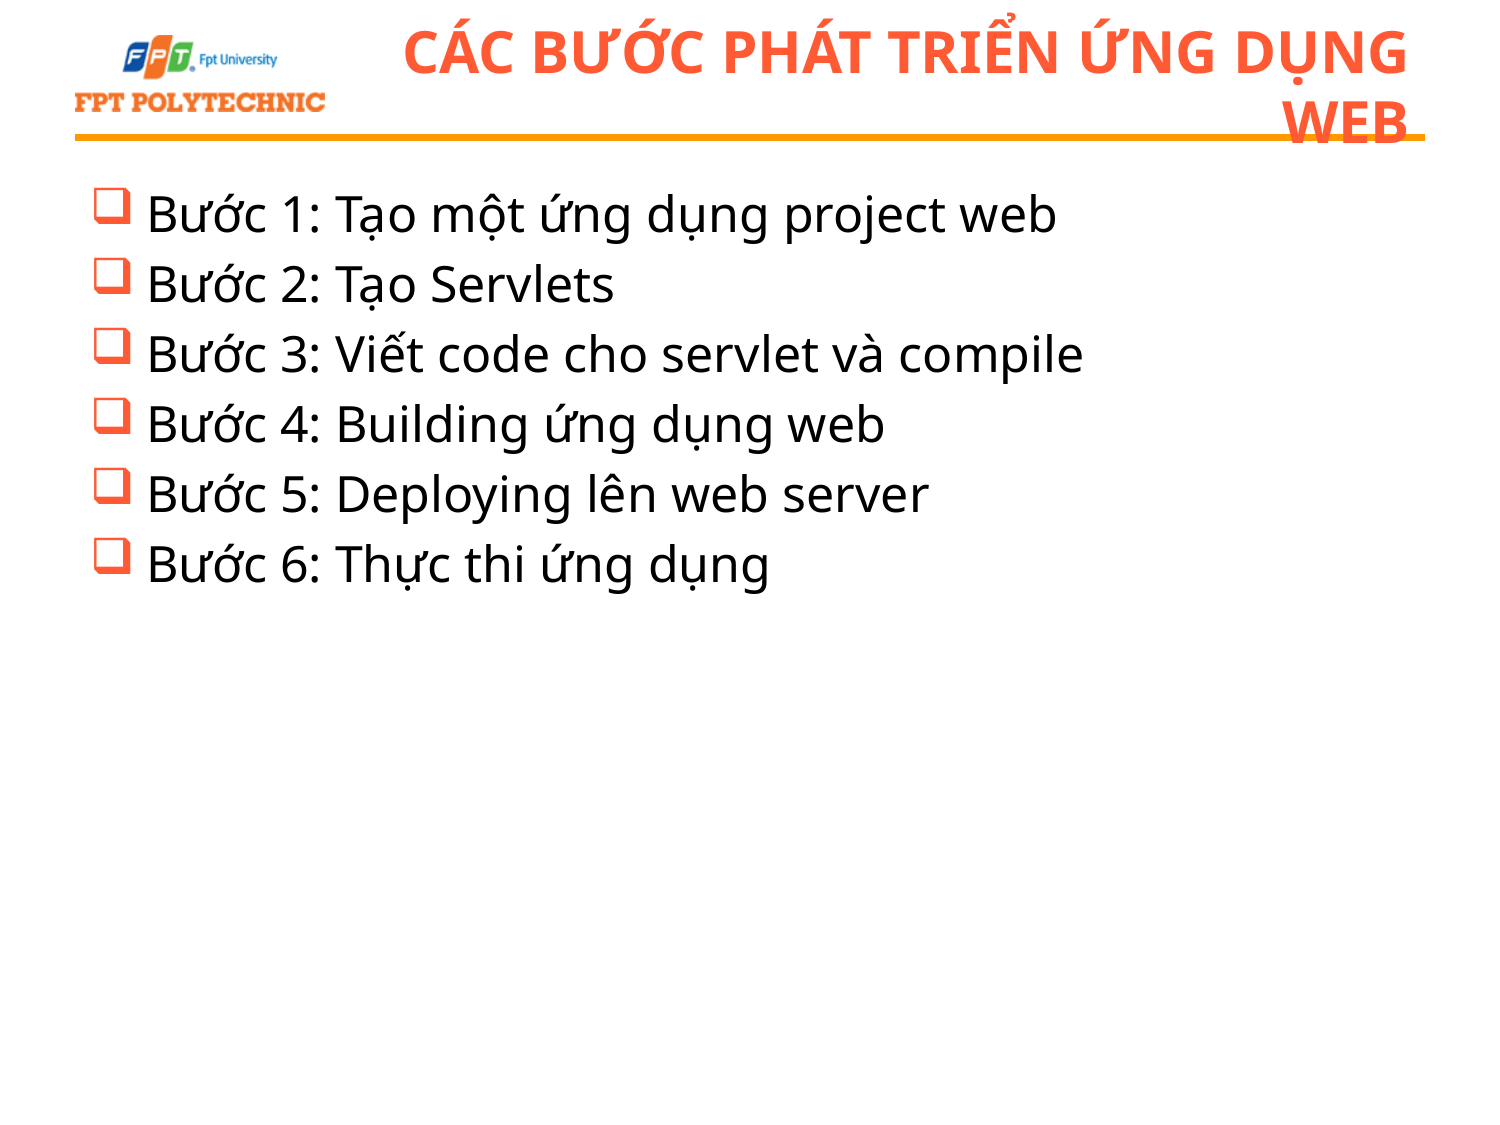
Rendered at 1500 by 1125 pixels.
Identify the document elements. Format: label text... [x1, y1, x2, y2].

list Bước 1: Tạo một ứng dụng project web Bước 2: Tạo Servlets Bước 3: Viết code cho servlet và compile Bước 4: Building ứng dụng web Bước 5: Deploying lên web server Bước 6: Thực thi ứng dụng [75, 174, 1425, 1038]
picture [75, 35, 325, 112]
title Các bước phát triển ứng dụng web [337, 45, 1425, 125]
